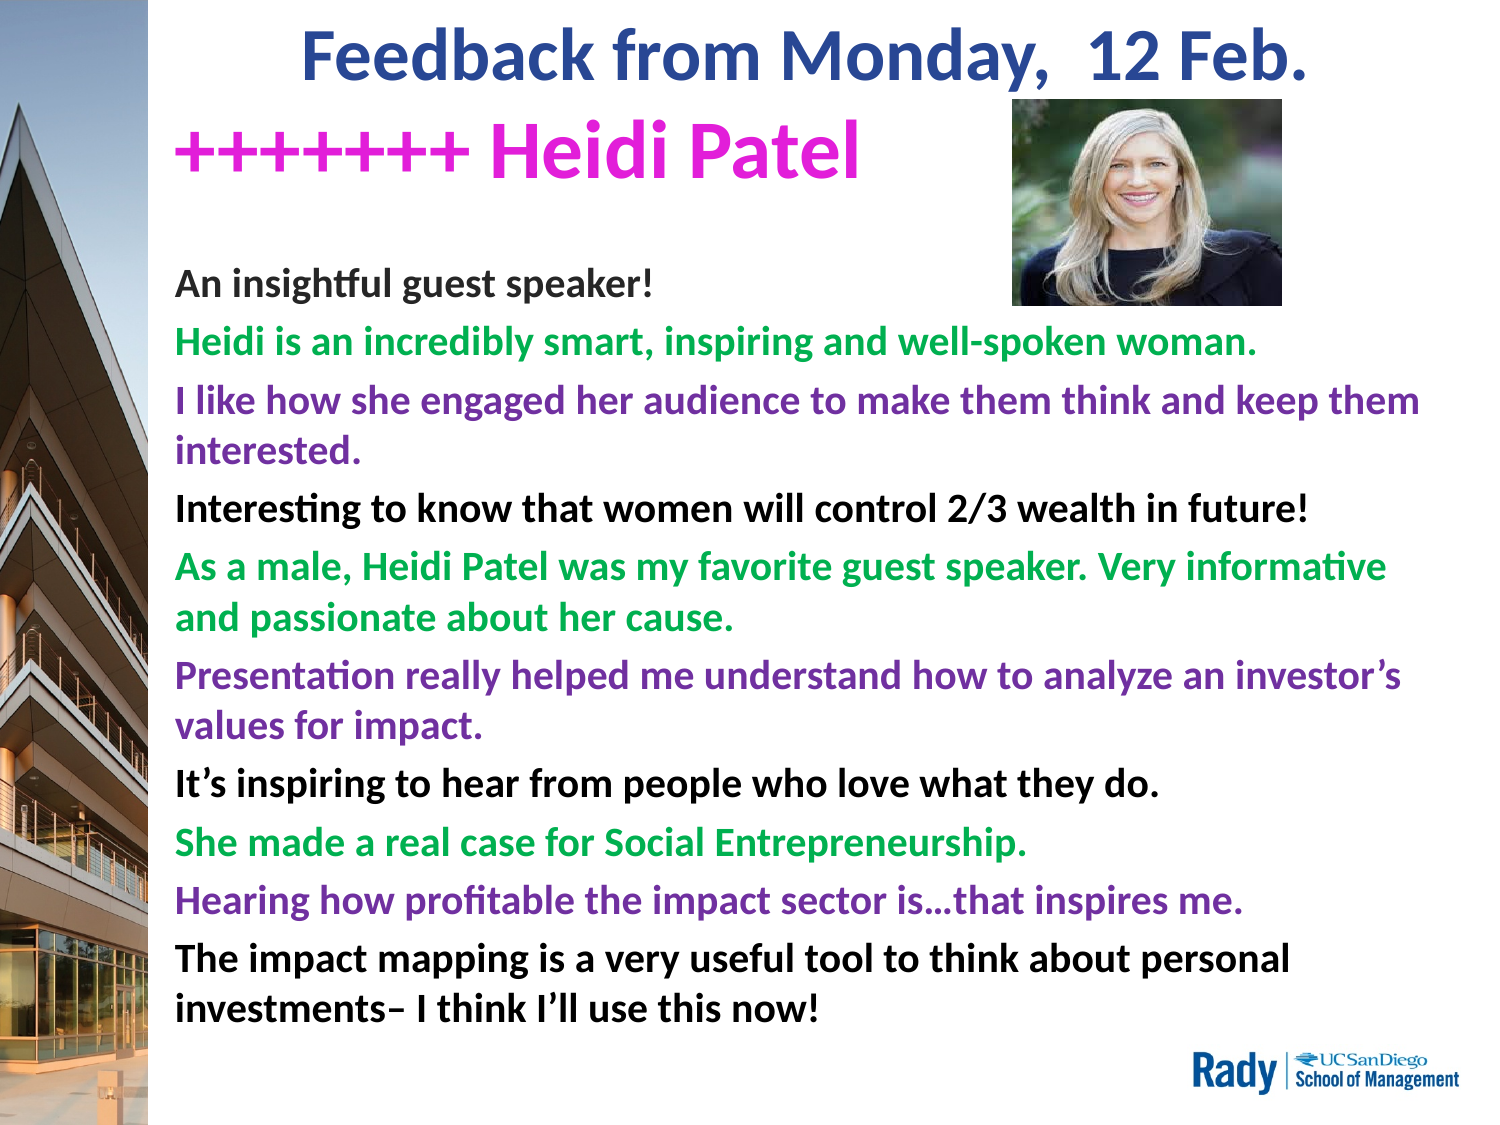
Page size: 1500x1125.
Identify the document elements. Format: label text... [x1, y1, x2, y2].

title Feedback from Monday, 12 Feb. [187, 0, 1426, 87]
picture [1012, 99, 1282, 306]
picture [0, 0, 148, 1125]
list +++++++ Heidi Patel An insightful guest speaker! Heidi is an incredibly smart, inspiring and well-spoken woman. I like how she engaged her audience to make them think and keep them interested. Interesting to know that women will control 2/3 wealth in future! As a male, Heidi Patel was my favorite guest speaker. Very informative and passionate about her cause. Presentation really helped me understand how to analyze an investor’s values for impact. It’s inspiring to hear from people who love what they do. She made a real case for Social Entrepreneurship. Hearing how profitable the impact sector is…that inspires me. The impact mapping is a very useful tool to think about personal investments– I think I’ll use this now! [159, 87, 1476, 1101]
